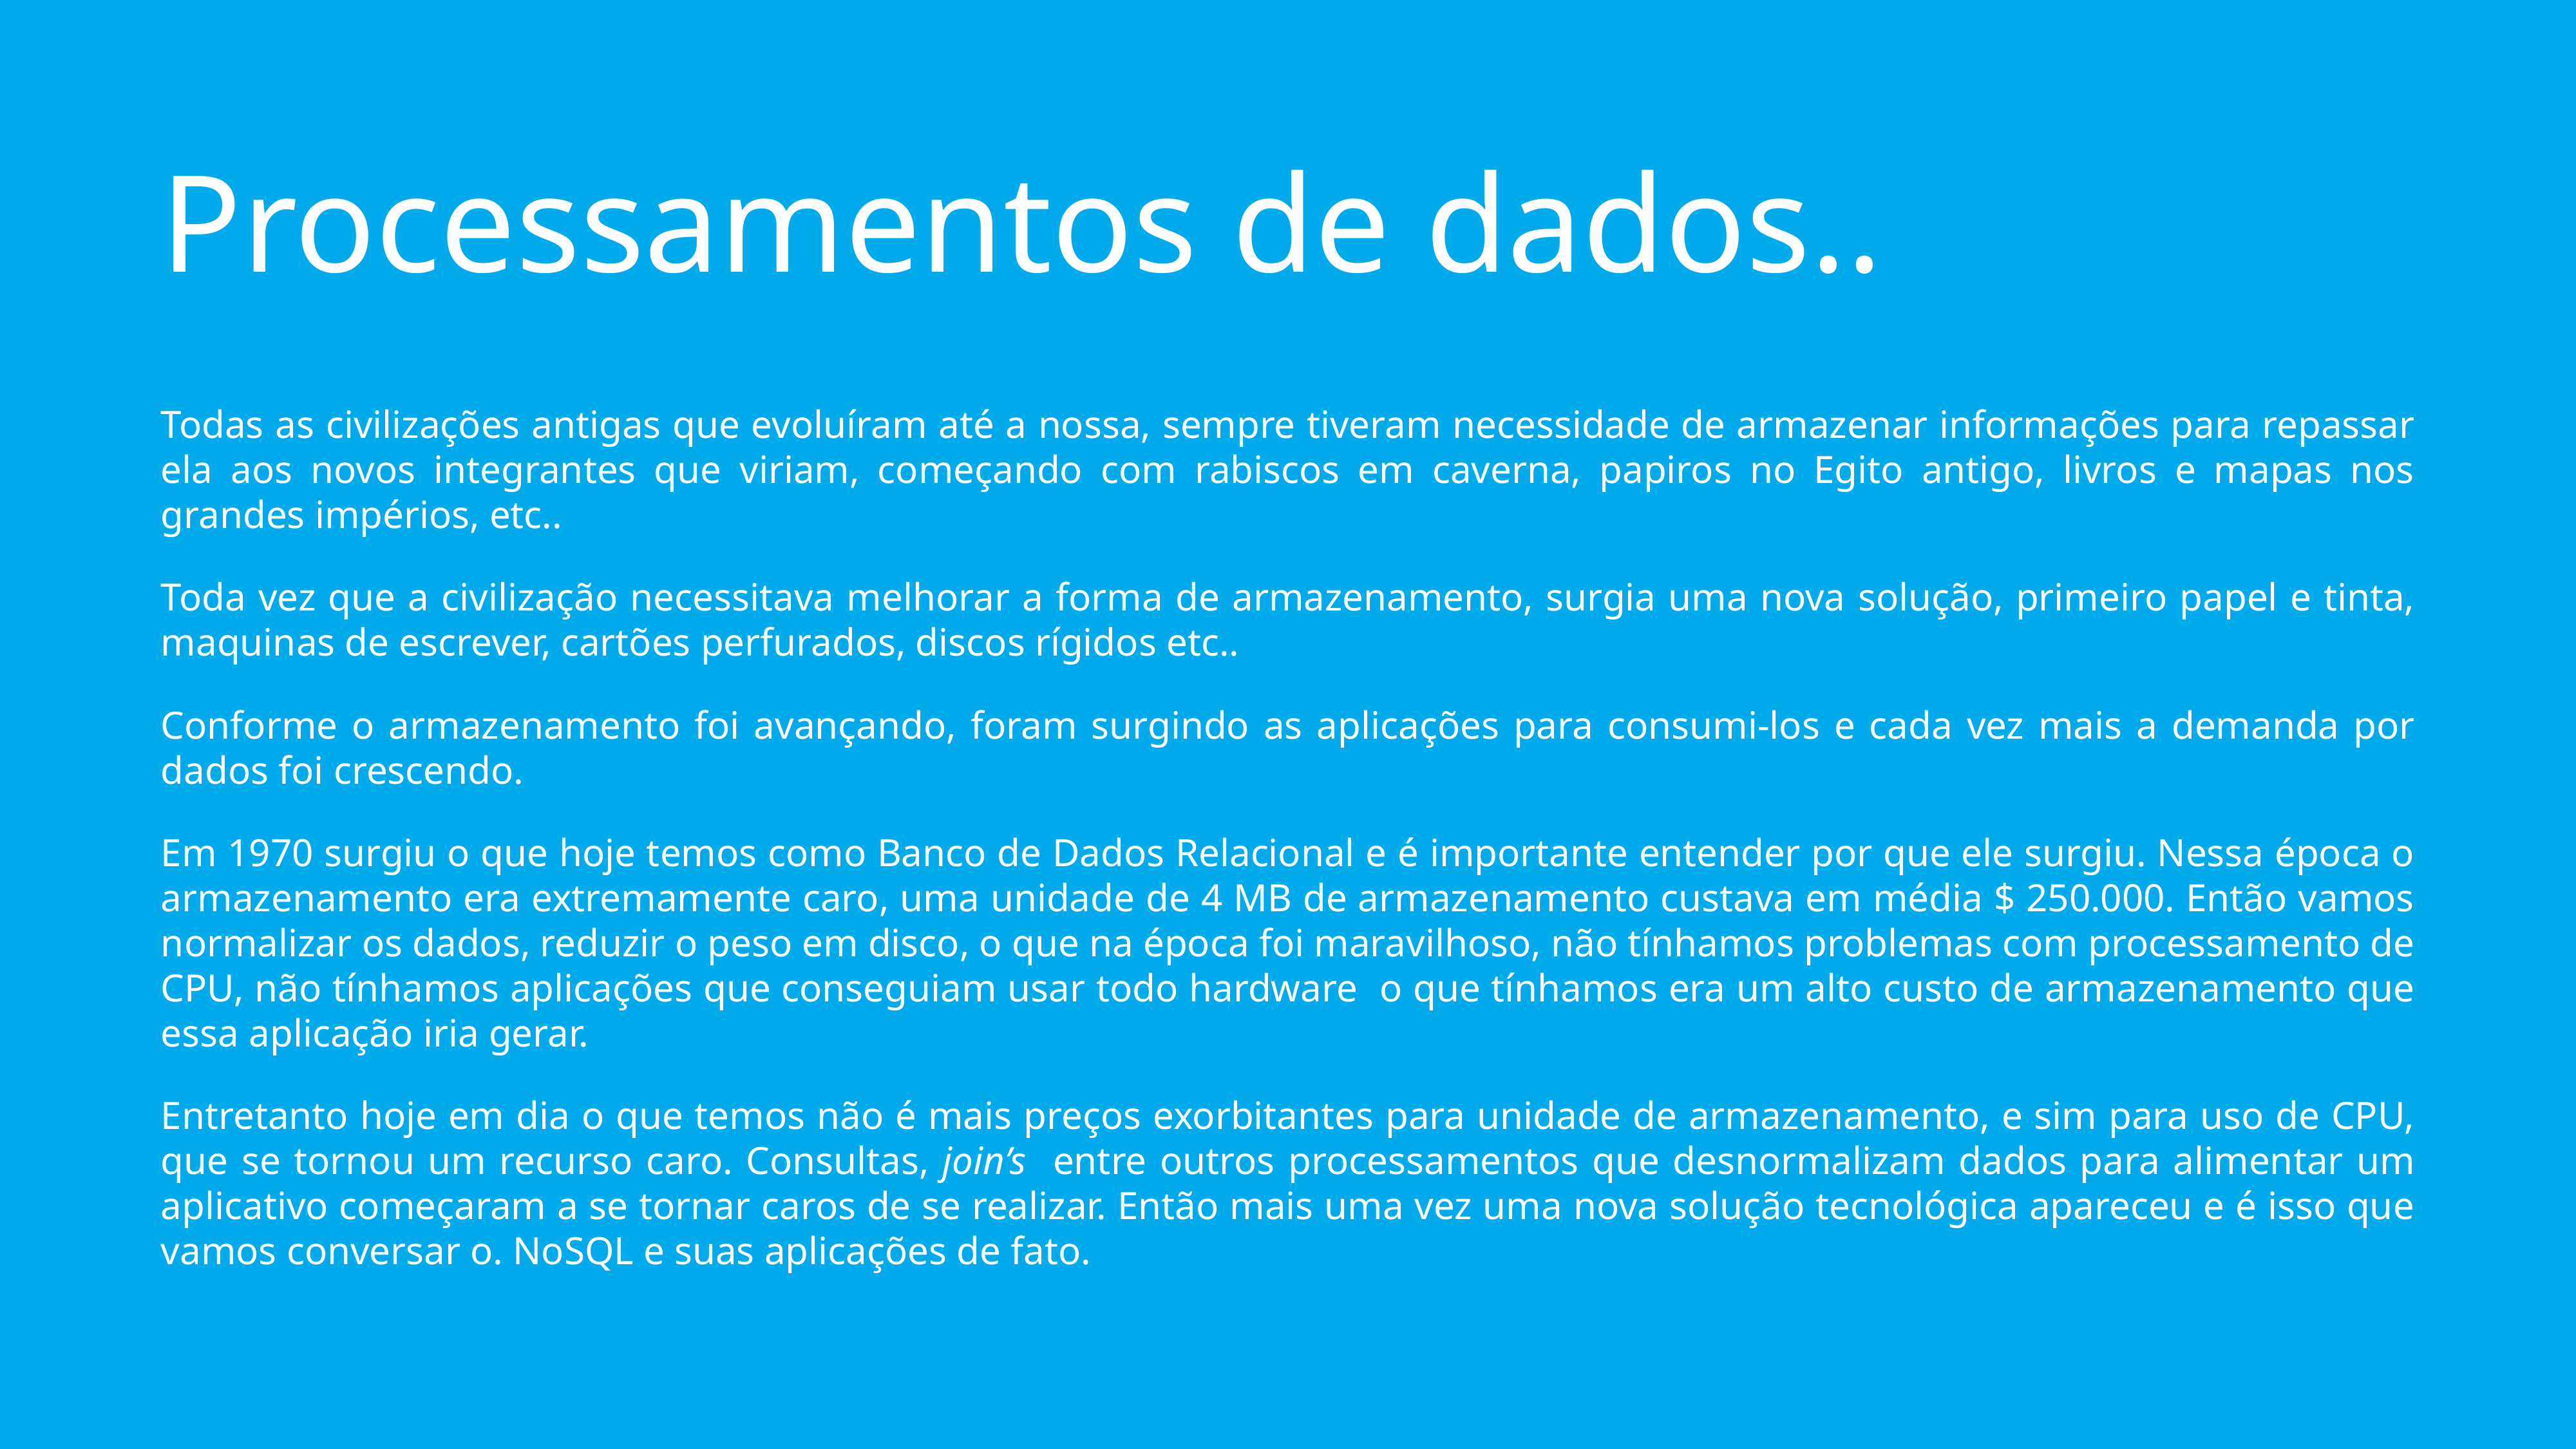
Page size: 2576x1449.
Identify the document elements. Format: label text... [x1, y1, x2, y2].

picture [697, 1262, 708, 1264]
list Todas as civilizações antigas que evoluíram até a nossa, sempre tiveram necessidade de armazenar informações para repassar ela aos novos integrantes que viriam, começando com rabiscos em caverna, papiros no Egito antigo, livros e mapas nos grandes impérios, etc.. Toda vez que a civilização necessitava melhorar a forma de armazenamento, surgia uma nova solução, primeiro papel e tinta, maquinas de escrever, cartões perfurados, discos rígidos etc.. Conforme o armazenamento foi avançando, foram surgindo as aplicações para consumi-los e cada vez mais a demanda por dados foi crescendo. Em 1970 surgiu o que hoje temos como Banco de Dados Relacional e é importante entender por que ele surgiu. Nessa época o armazenamento era extremamente caro, uma unidade de 4 MB de armazenamento custava em média $ 250.000. Então vamos normalizar os dados, reduzir o peso em disco, o que na época foi maravilhoso, não tínhamos problemas com processamento de CPU, não tínhamos aplicações que conseguiam usar todo hardware o que tínhamos era um alto custo de armazenamento que essa aplicação iria gerar. Entretanto hoje em dia o que temos não é mais preços exorbitantes para unidade de armazenamento, e sim para uso de CPU, que se tornou um recurso caro. Consultas, join’s entre outros processamentos que desnormalizam dados para alimentar um aplicativo começaram a se tornar caros de se realizar. Então mais uma vez uma nova solução tecnológica apareceu e é isso que vamos conversar o. NoSQL e suas aplicações de fato. [155, 412, 2421, 1262]
picture [567, 1262, 580, 1264]
picture [476, 1262, 488, 1264]
picture [985, 1262, 998, 1264]
picture [768, 1262, 778, 1264]
picture [183, 1262, 193, 1264]
picture [1064, 1262, 1075, 1264]
picture [833, 1262, 844, 1264]
picture [789, 1262, 791, 1273]
picture [547, 1262, 558, 1264]
picture [242, 1262, 253, 1264]
picture [913, 1262, 925, 1264]
picture [375, 1262, 387, 1264]
picture [891, 1262, 902, 1264]
picture [739, 1262, 750, 1264]
picture [261, 1262, 272, 1264]
picture [408, 1262, 420, 1264]
picture [677, 1262, 688, 1264]
picture [961, 1262, 972, 1264]
picture [427, 1262, 437, 1264]
picture [793, 1262, 803, 1264]
picture [310, 1262, 322, 1264]
picture [1027, 1262, 1037, 1264]
picture [1050, 1262, 1057, 1264]
picture [719, 1262, 729, 1264]
picture [292, 1262, 303, 1264]
picture [931, 1262, 943, 1264]
picture [849, 1262, 859, 1264]
picture [649, 1262, 661, 1264]
title Processamentos de dados.. [155, 37, 2421, 401]
picture [592, 1262, 609, 1270]
picture [872, 1262, 883, 1273]
